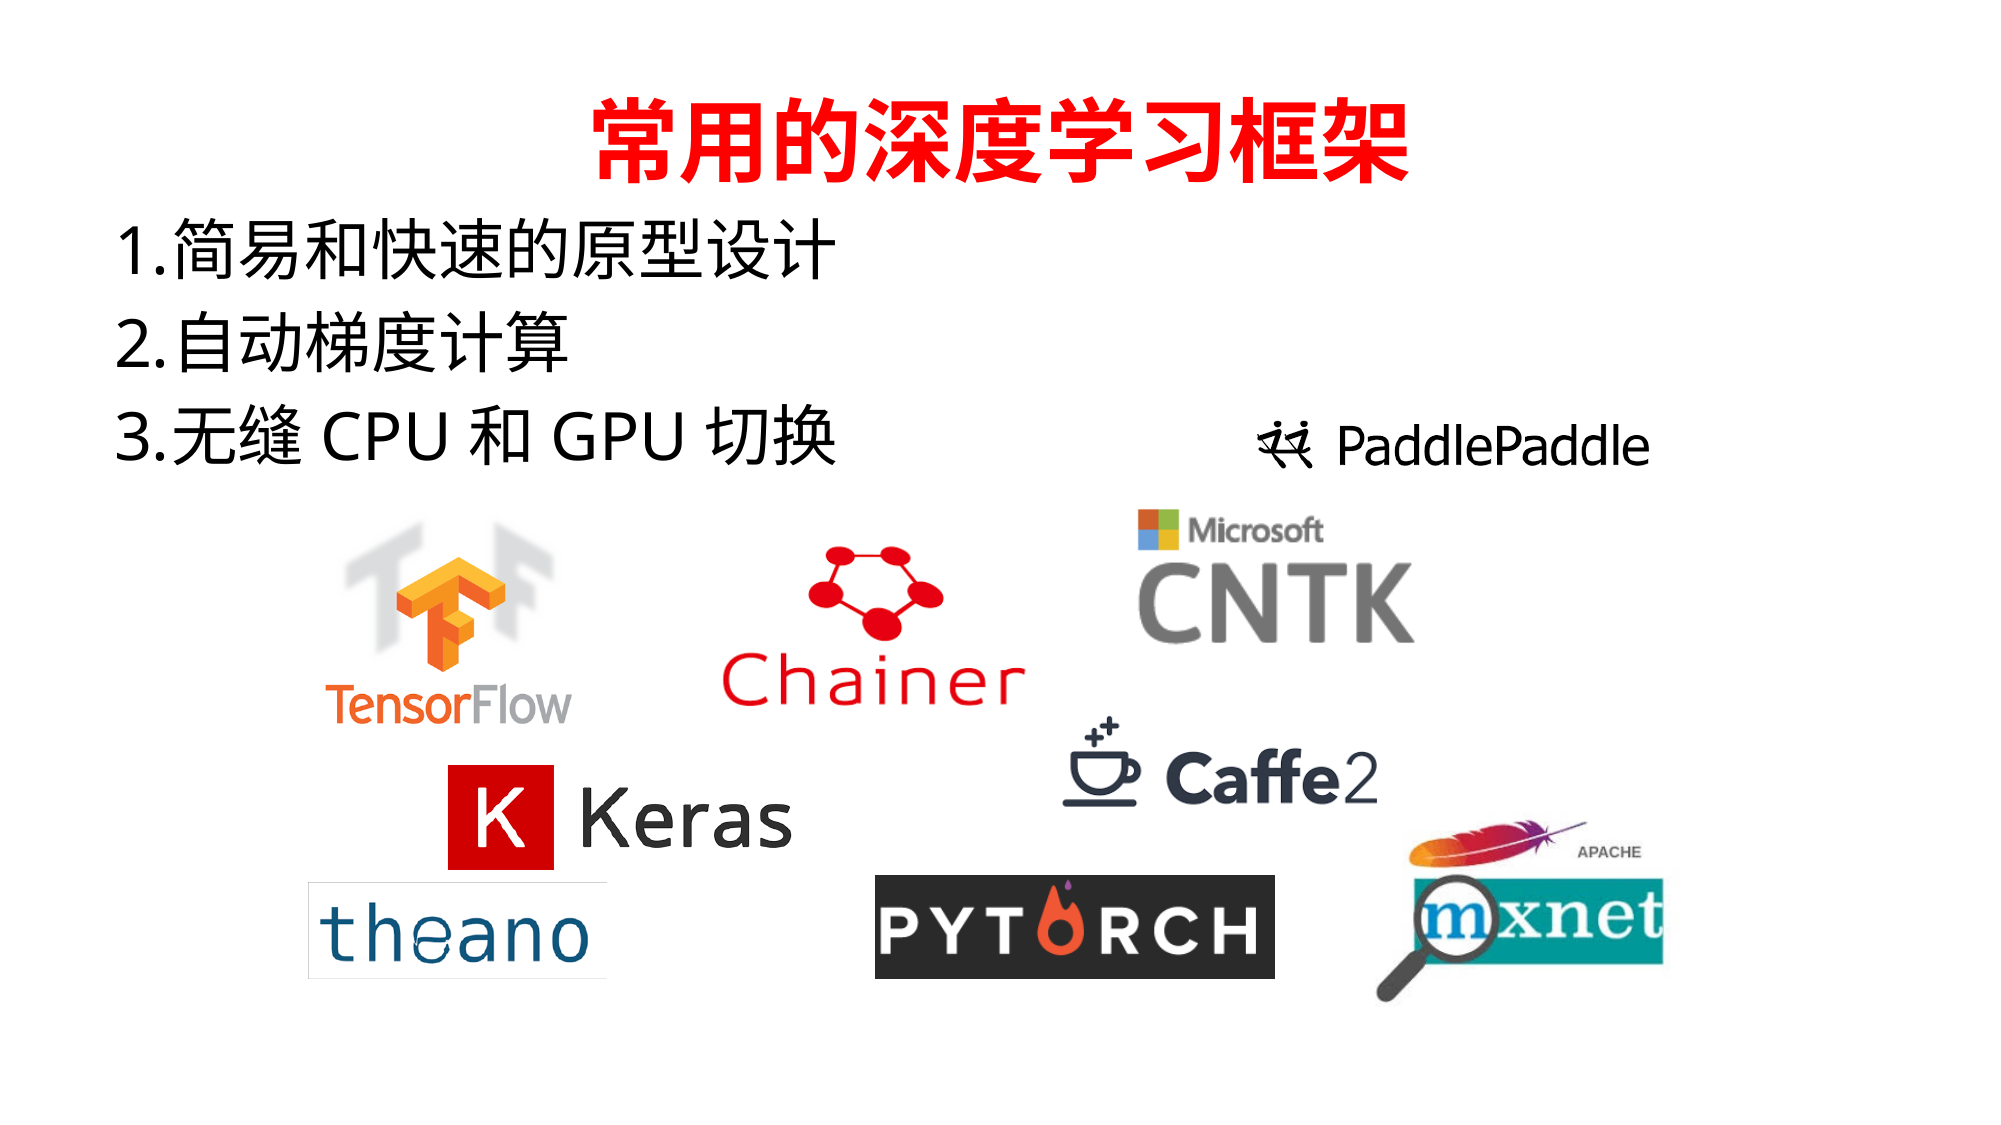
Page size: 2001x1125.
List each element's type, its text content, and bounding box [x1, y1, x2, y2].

title 常用的深度学习框架 [99, 45, 1900, 200]
picture [315, 511, 582, 729]
list 简易和快速的原型设计 自动梯度计算 无缝CPU和GPU切换 [99, 200, 1900, 1010]
picture [446, 763, 817, 871]
picture [713, 539, 1037, 709]
picture [1058, 383, 1710, 1009]
picture [308, 882, 607, 979]
picture [874, 875, 1276, 979]
